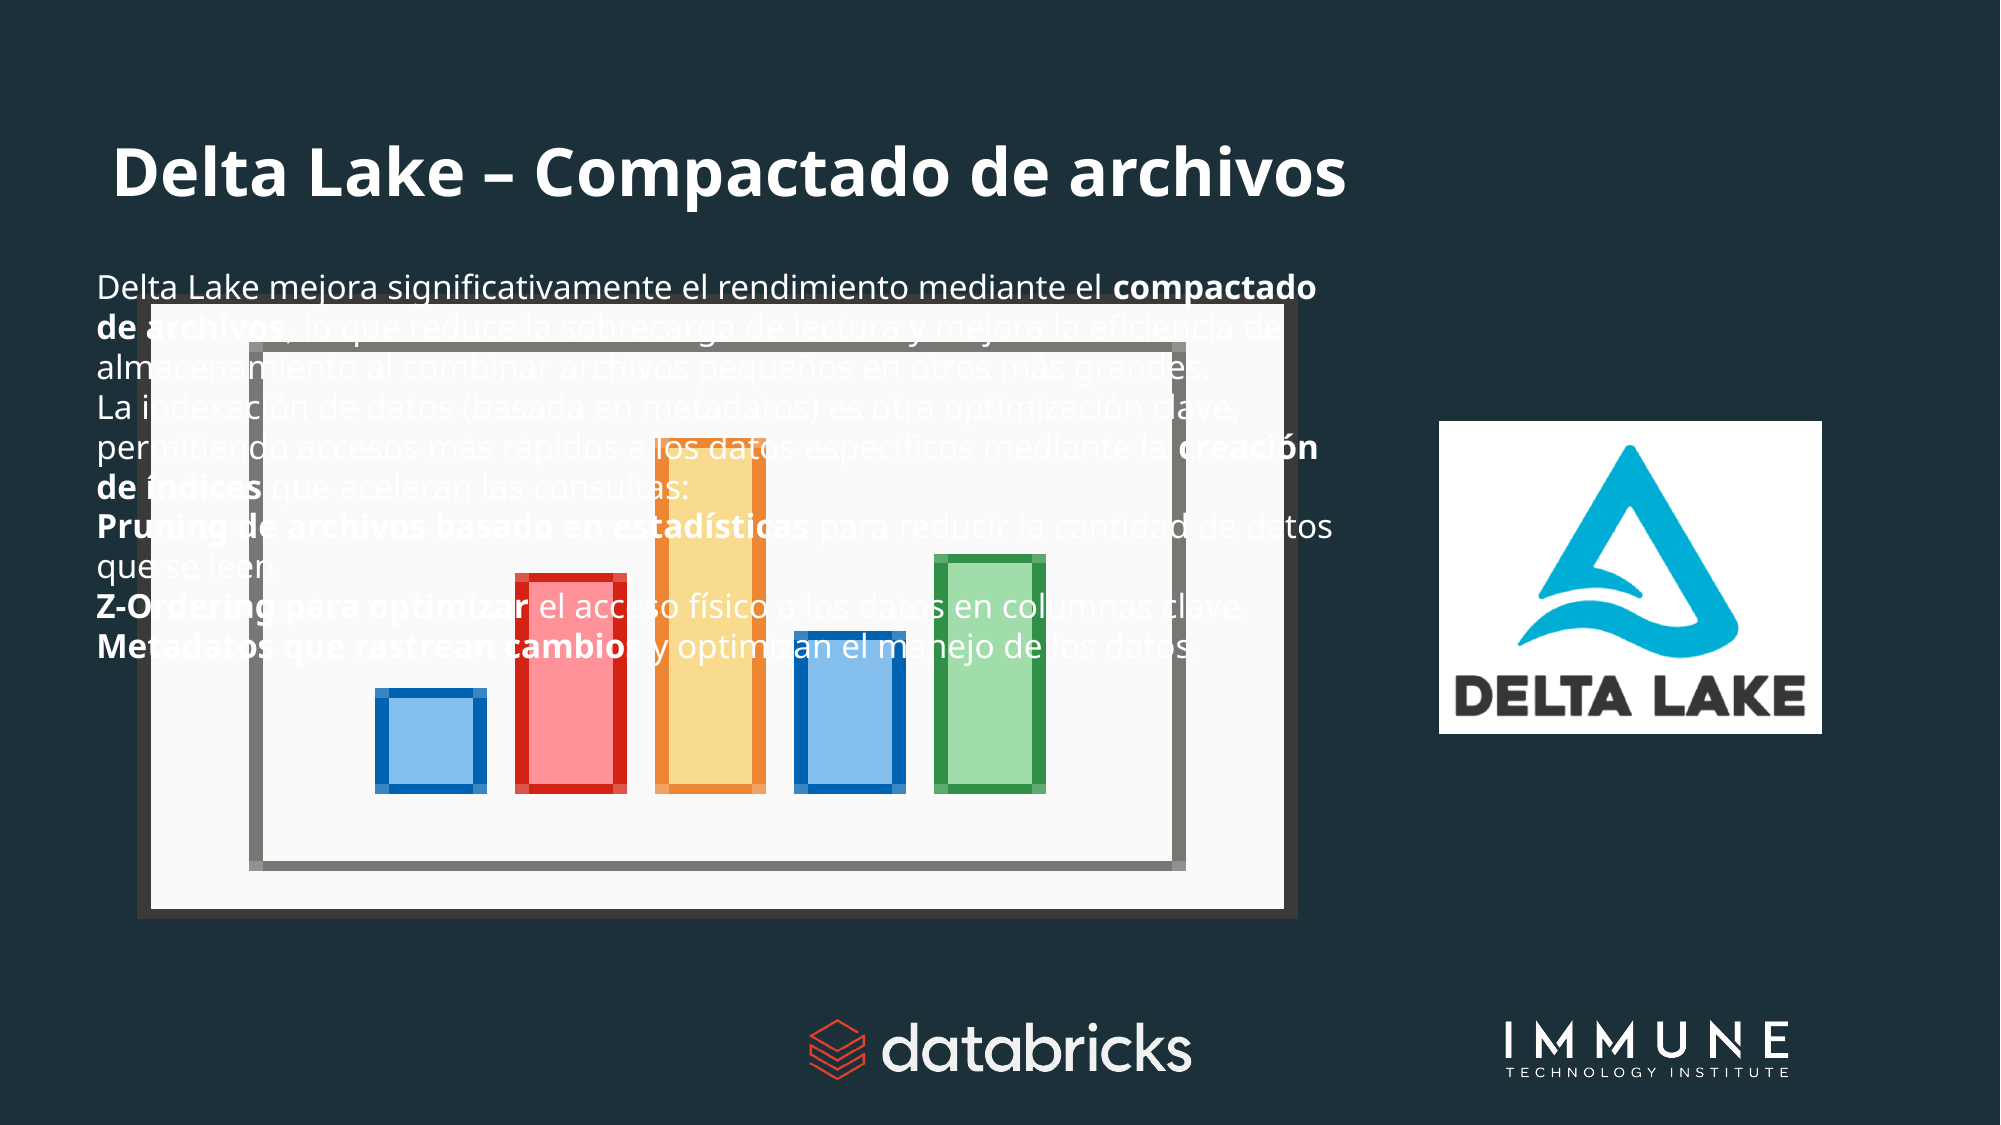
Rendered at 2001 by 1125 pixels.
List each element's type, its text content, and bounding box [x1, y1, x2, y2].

picture [1439, 421, 1822, 734]
picture [807, 1019, 1193, 1080]
picture [1477, 1003, 1822, 1097]
title Delta Lake – Compactado de archivos [96, 83, 1822, 267]
text_box Delta Lake mejora significativamente el rendimiento mediante el compactado de archivos, lo que reduce la sobrecarga de lectura y mejora la eficiencia de almacenamiento al combinar archivos pequeños en otros más grandes. La indexación de datos (basada en metadatos) es otra optimización clave, permitiendo accesos más rápidos a los datos específicos mediante la creación de índices que aceleran las consultas: Pruning de archivos basado en estadísticas para reducir la cantidad de datos que se leen. Z-Ordering para optimizar el acceso físico a los datos en columnas clave. Metadatos que rastrean cambios y optimizan el manejo de los datos. [96, 266, 1340, 948]
